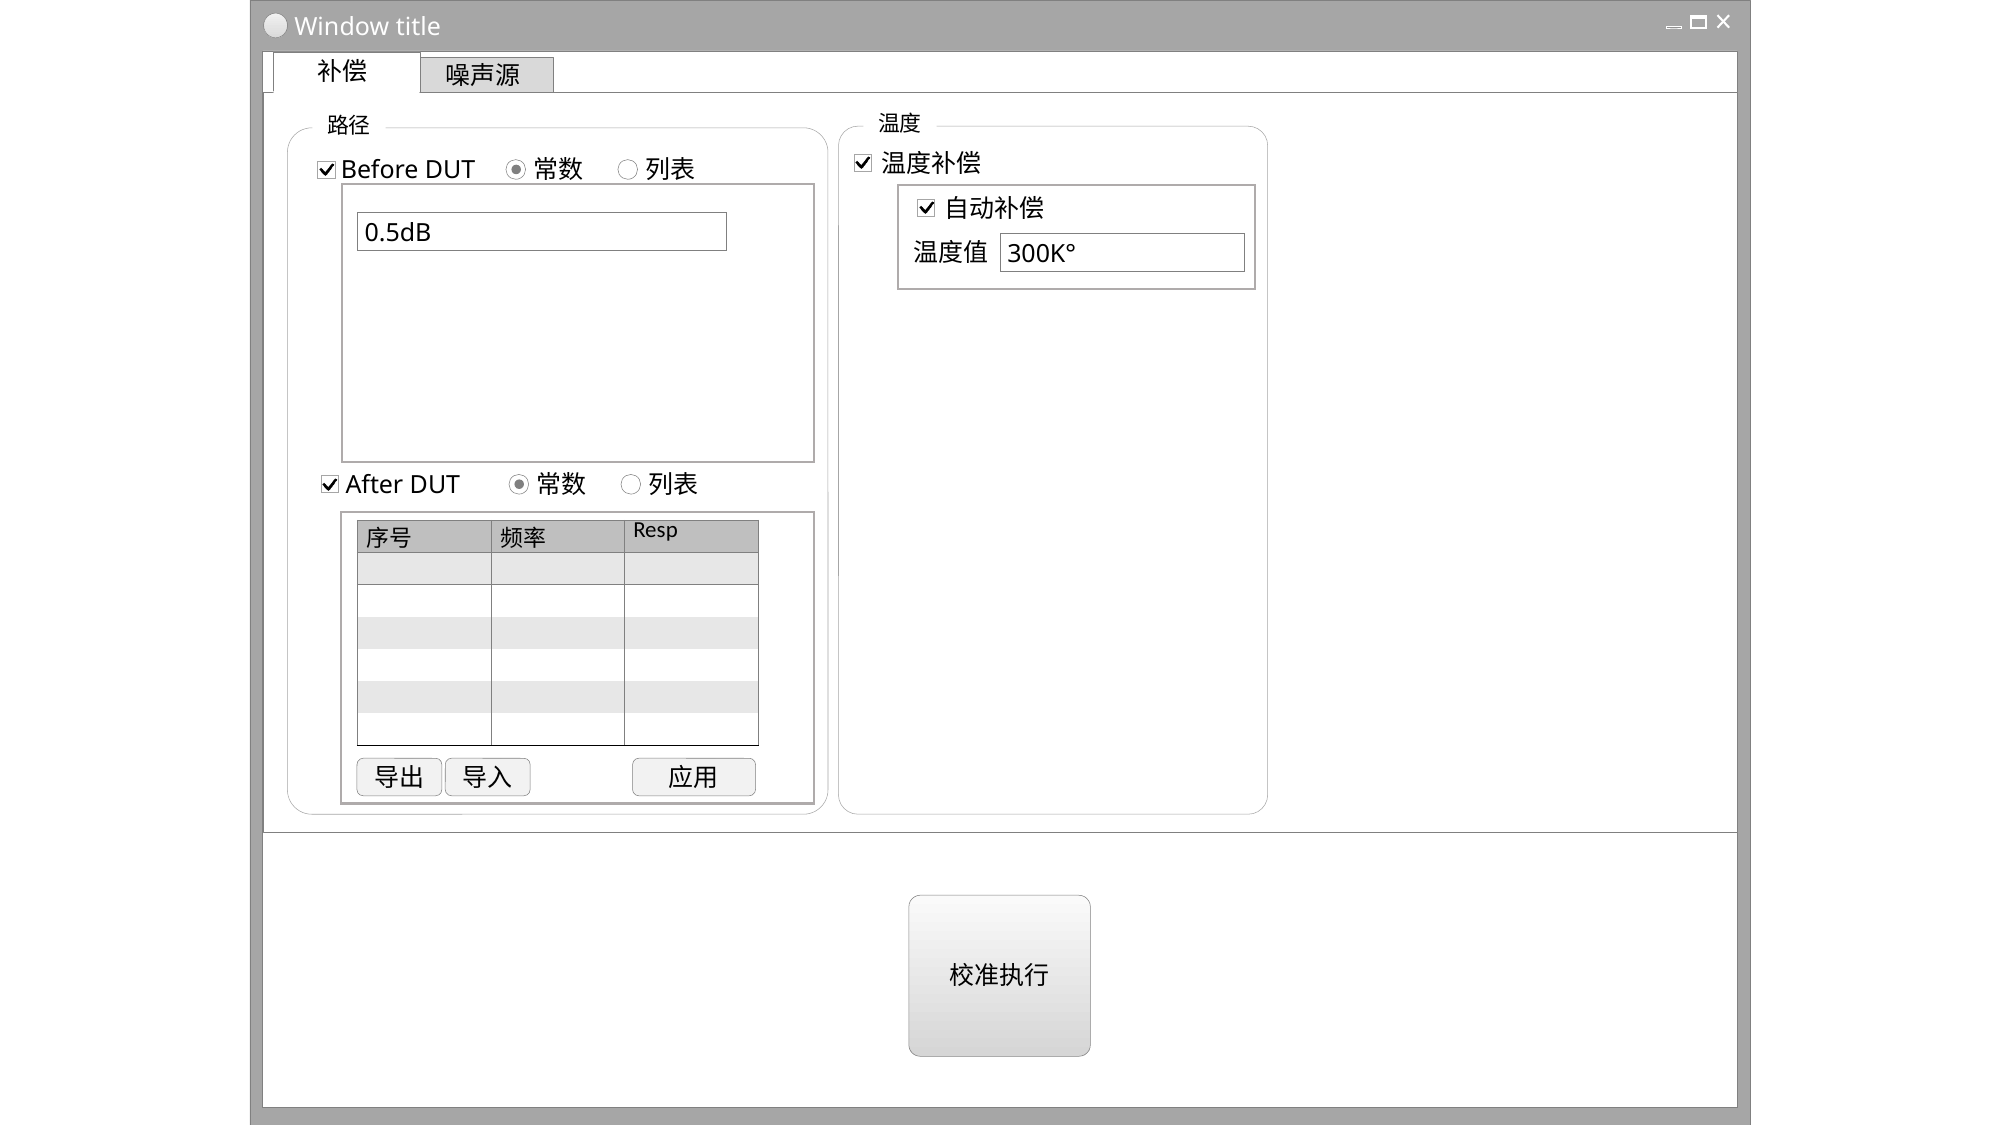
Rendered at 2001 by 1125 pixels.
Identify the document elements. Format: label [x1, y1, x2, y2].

text_box [314, 465, 466, 504]
text_box [838, 102, 1268, 815]
text_box [311, 150, 480, 189]
text_box [620, 465, 707, 504]
text_box [911, 189, 1054, 227]
text_box [617, 150, 704, 189]
text_box [508, 465, 595, 504]
text_box [249, 0, 1750, 1125]
text_box [287, 103, 828, 815]
text_box [505, 150, 592, 189]
text_box [847, 144, 990, 182]
text_box [263, 51, 1738, 833]
